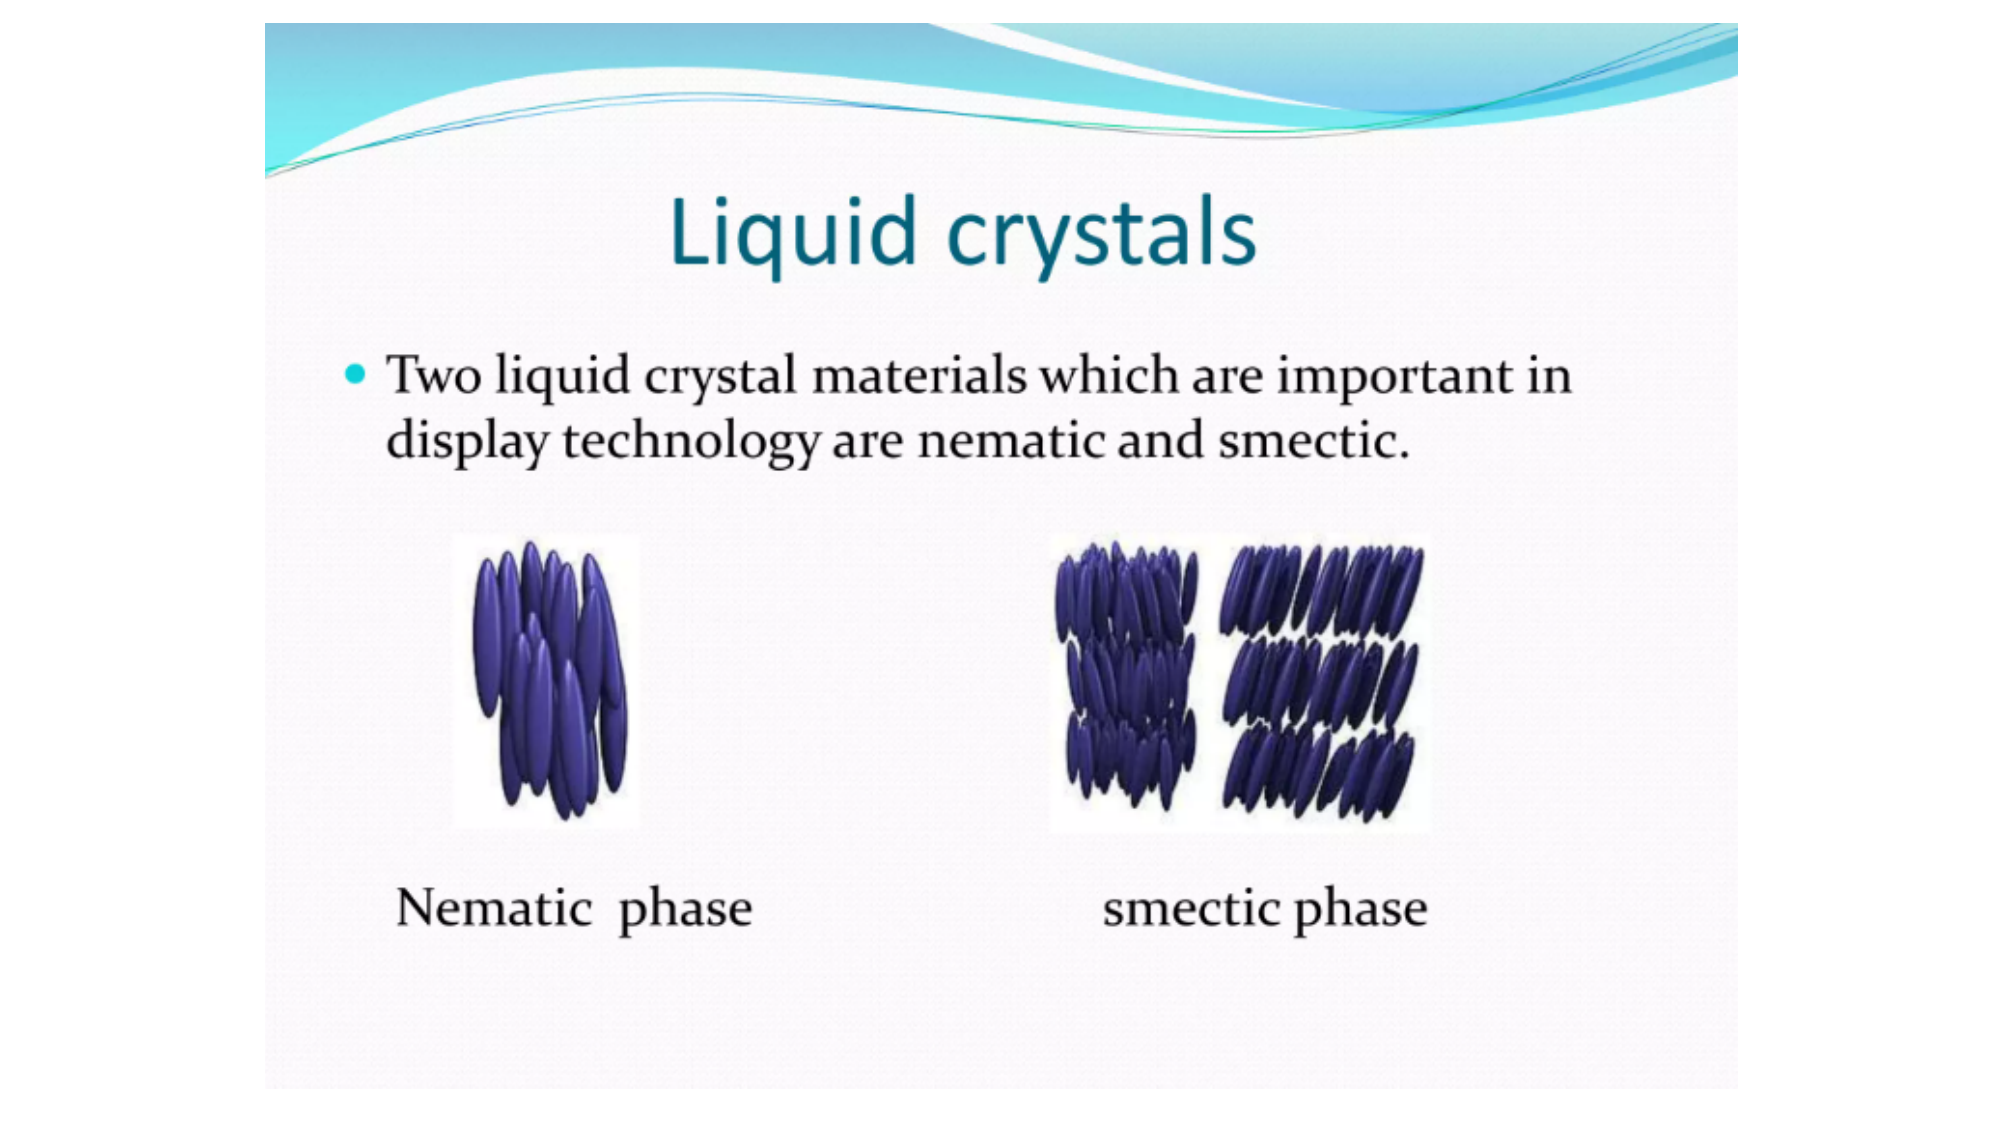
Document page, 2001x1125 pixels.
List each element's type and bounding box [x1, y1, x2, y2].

picture [265, 23, 1738, 1089]
